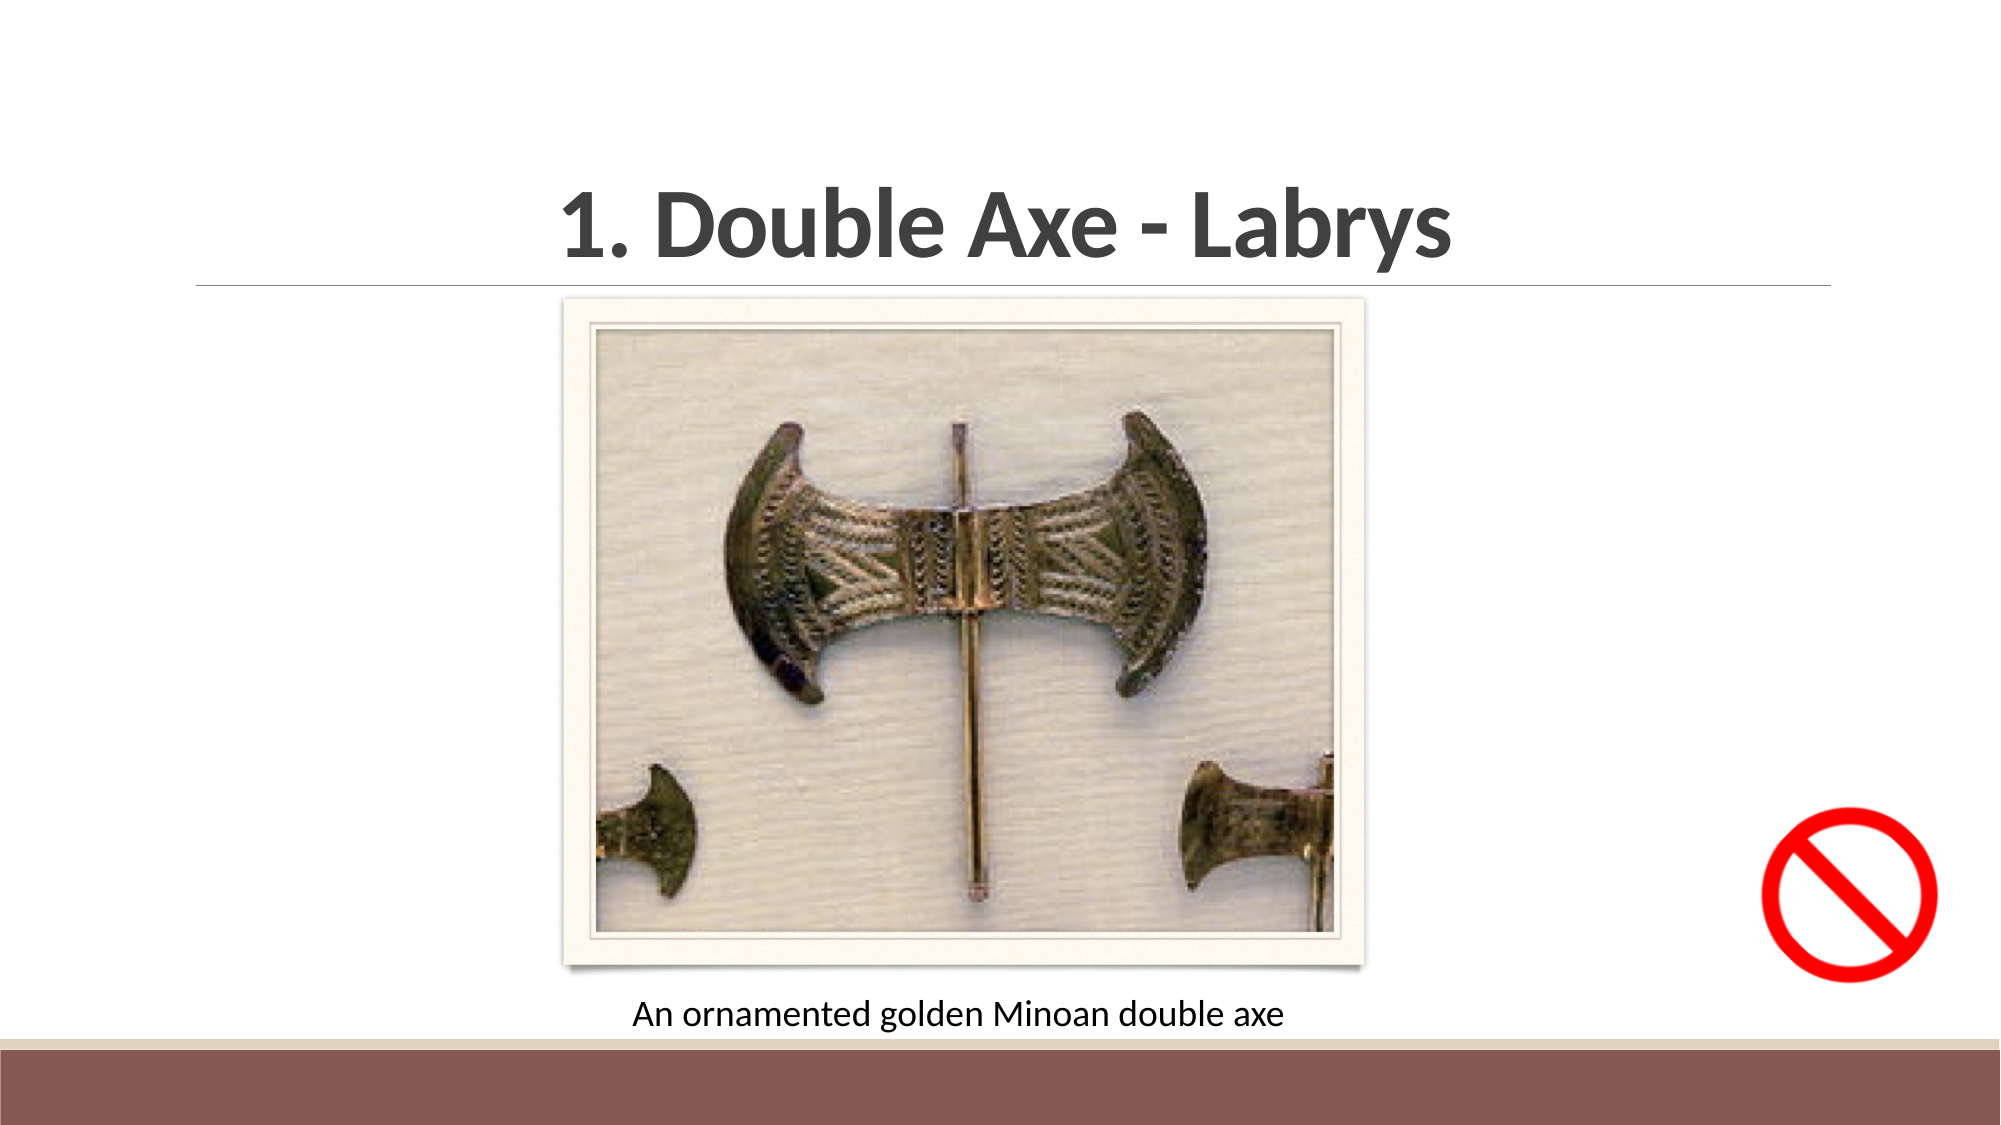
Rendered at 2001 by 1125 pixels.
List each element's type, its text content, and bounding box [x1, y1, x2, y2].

text_box An ornamented golden Minoan double axe [463, 981, 1463, 1042]
picture [1745, 790, 1955, 1000]
title 1. Double Axe - Labrys [180, 47, 1830, 285]
picture [554, 290, 1372, 980]
